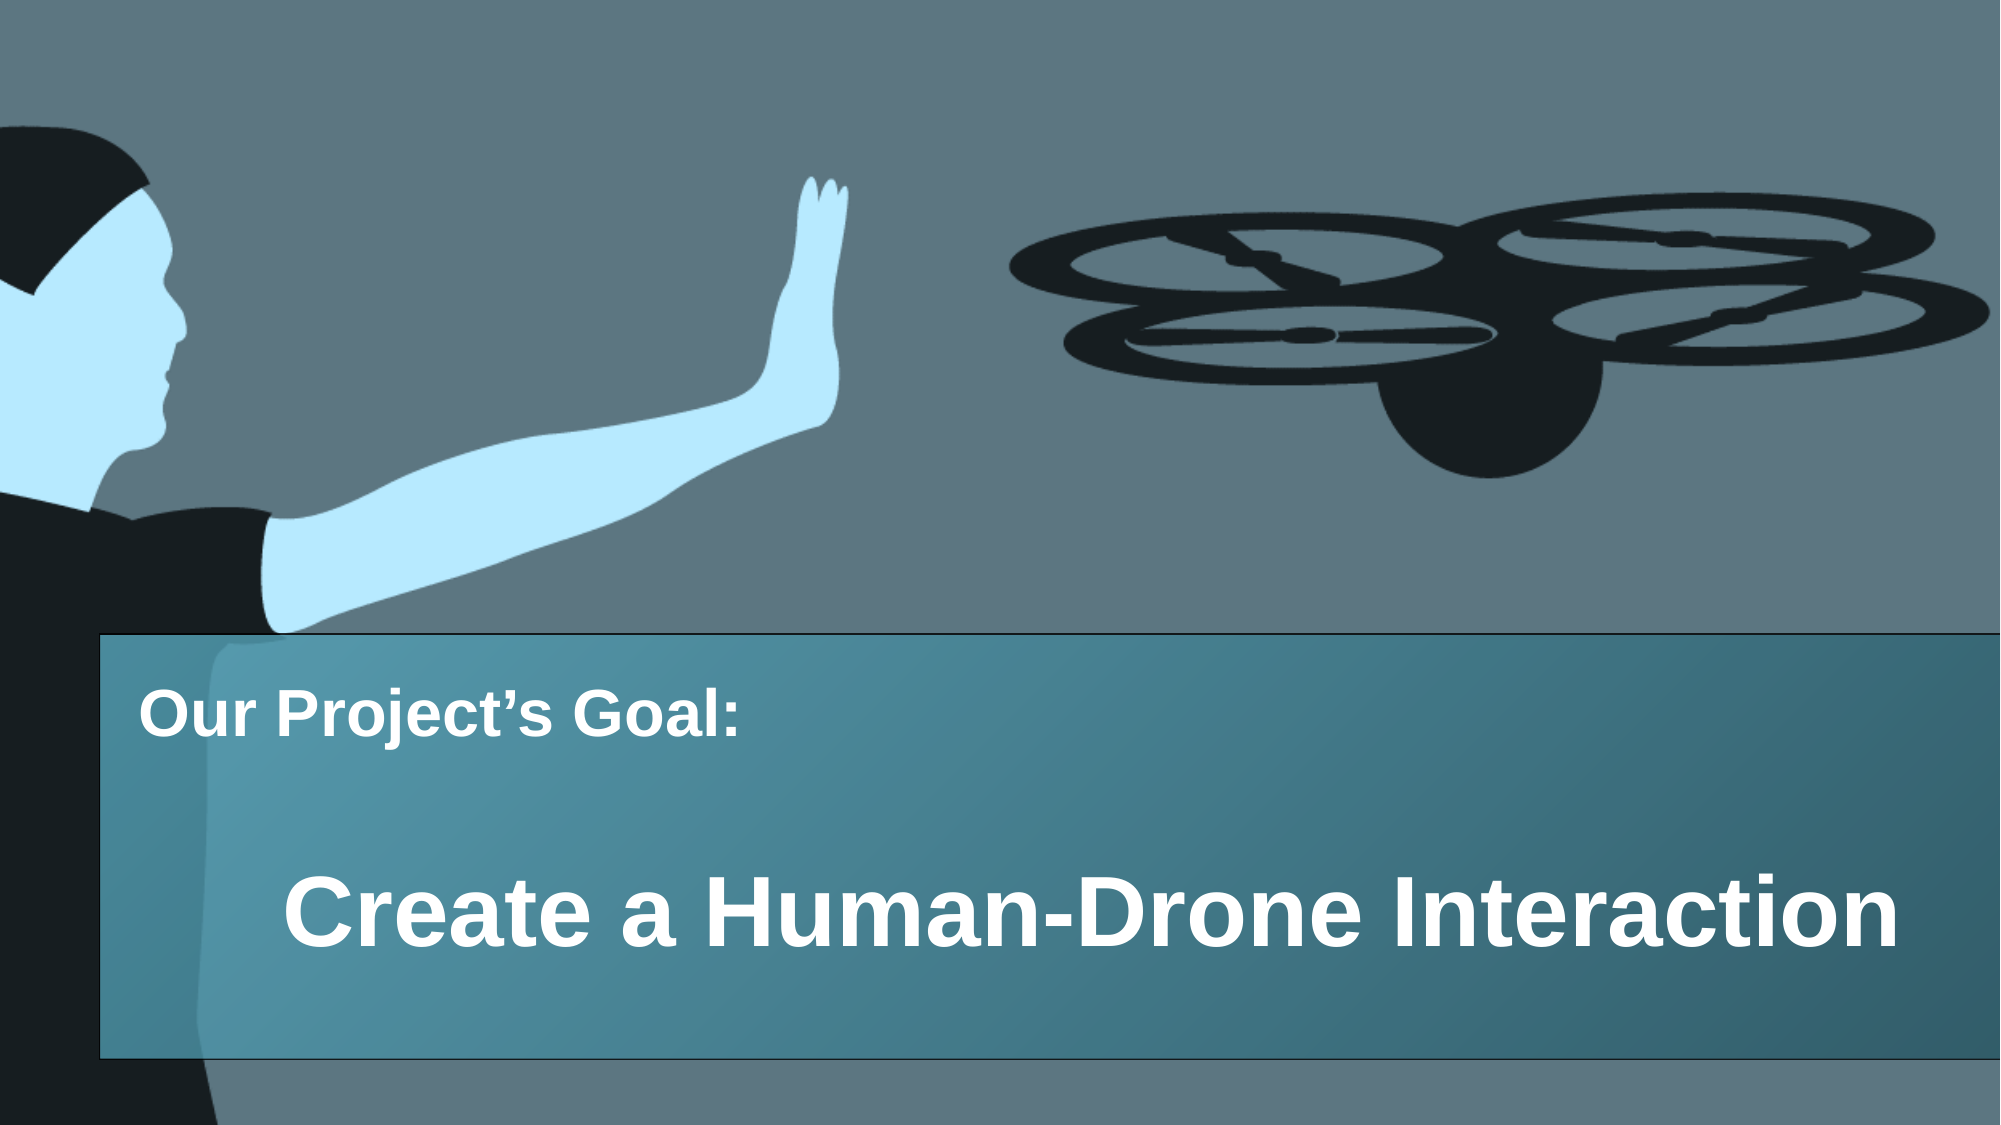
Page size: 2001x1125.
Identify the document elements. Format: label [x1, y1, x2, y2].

text_box [117, 662, 1994, 976]
picture [0, 0, 2001, 1125]
